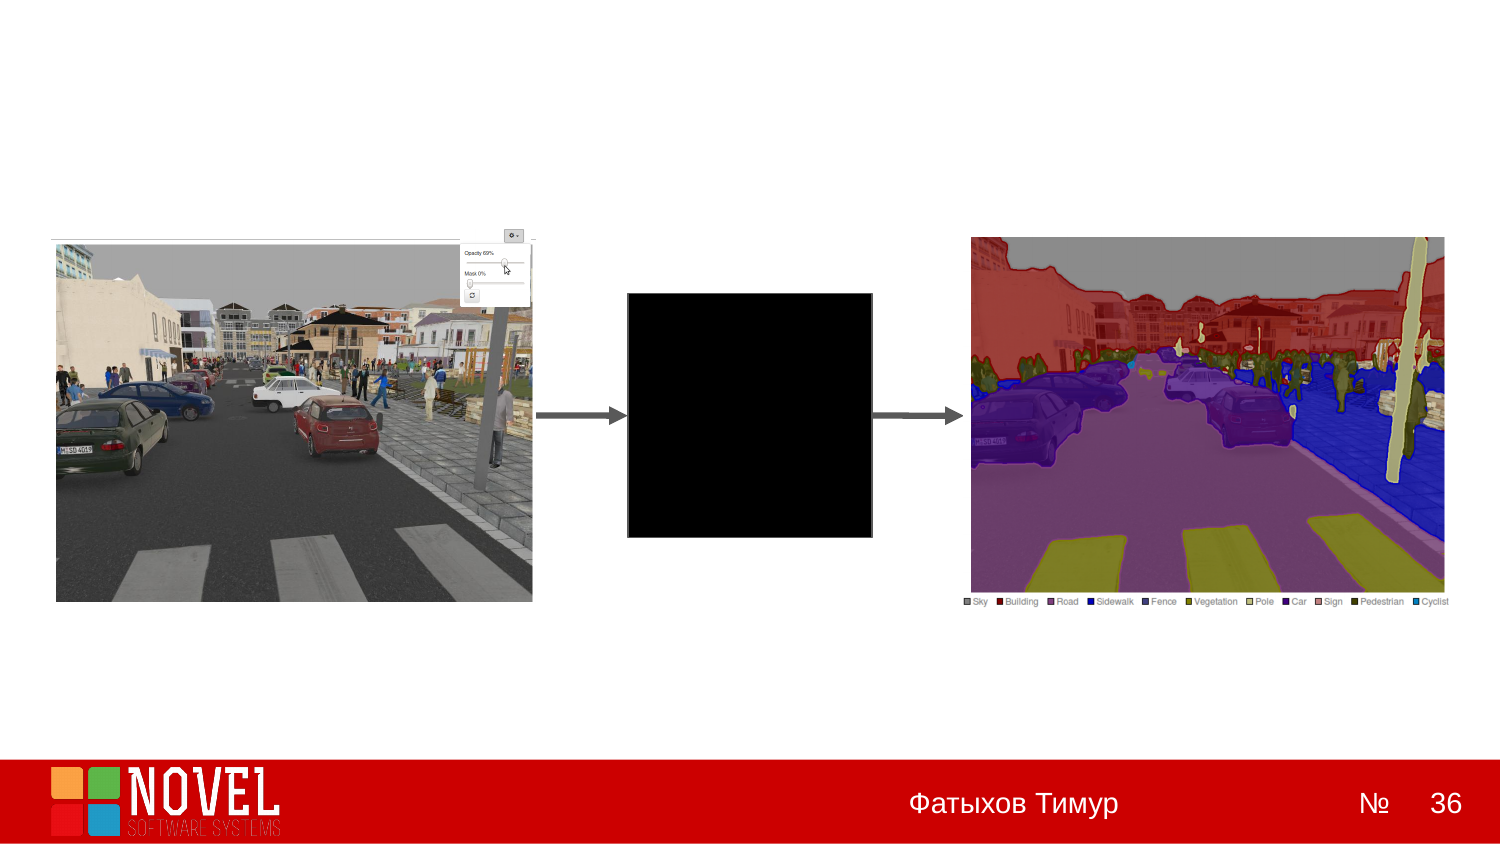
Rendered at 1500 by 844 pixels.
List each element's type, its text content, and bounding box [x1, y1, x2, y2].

slide_number ‹#› [1415, 759, 1500, 844]
text_box [627, 293, 873, 538]
picture [51, 767, 280, 836]
picture [963, 234, 1450, 610]
picture [50, 226, 537, 605]
